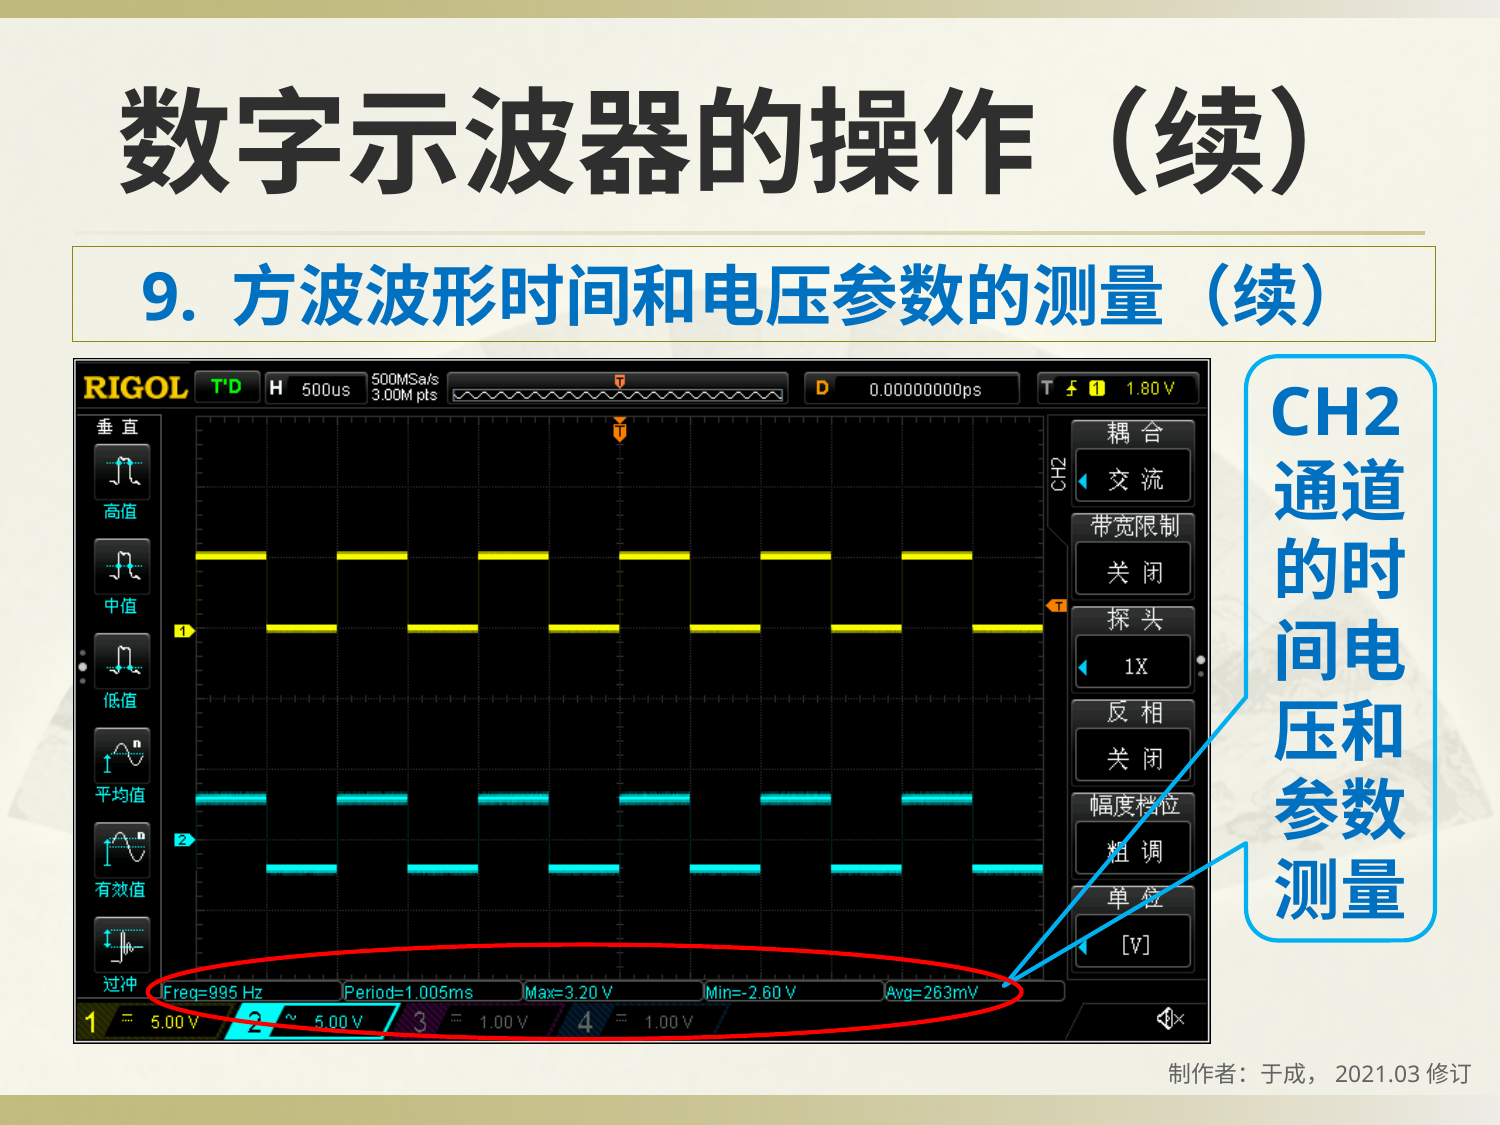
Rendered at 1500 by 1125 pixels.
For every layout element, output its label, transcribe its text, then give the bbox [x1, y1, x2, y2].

text_box CH2通道的时间电压和参数测量 [1216, 354, 1438, 943]
picture [1022, 744, 1212, 971]
text_box 9. 方波波形时间和电压参数的测量（续） [72, 246, 1436, 342]
footer 制作者：于成，2021.03修订 [874, 1050, 1487, 1097]
picture [73, 357, 1212, 1045]
text_box 数字示波器的操作（续） [74, 45, 1425, 233]
